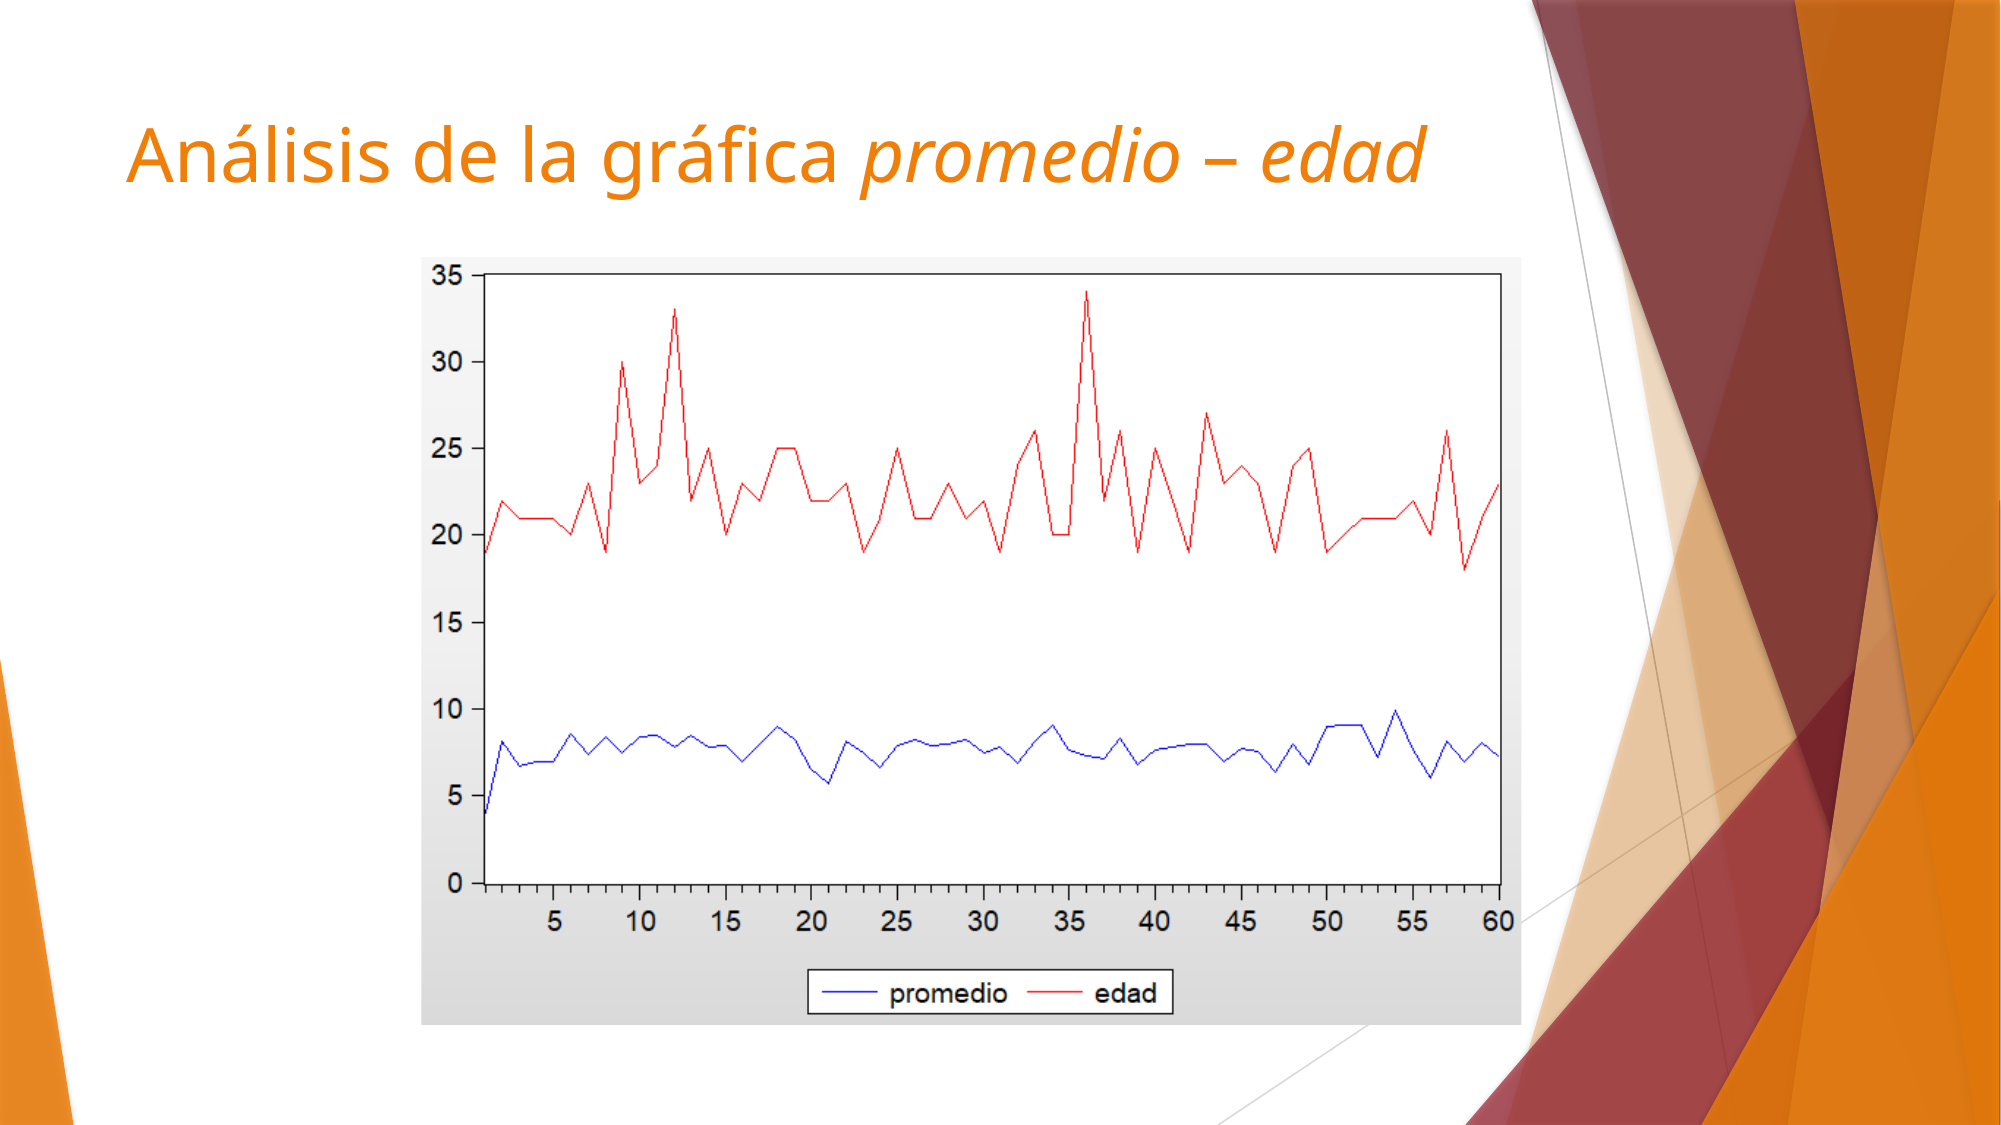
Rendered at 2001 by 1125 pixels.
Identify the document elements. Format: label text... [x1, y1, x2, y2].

title Análisis de la gráfica promedio – edad [111, 99, 1522, 317]
picture [420, 257, 1522, 1026]
